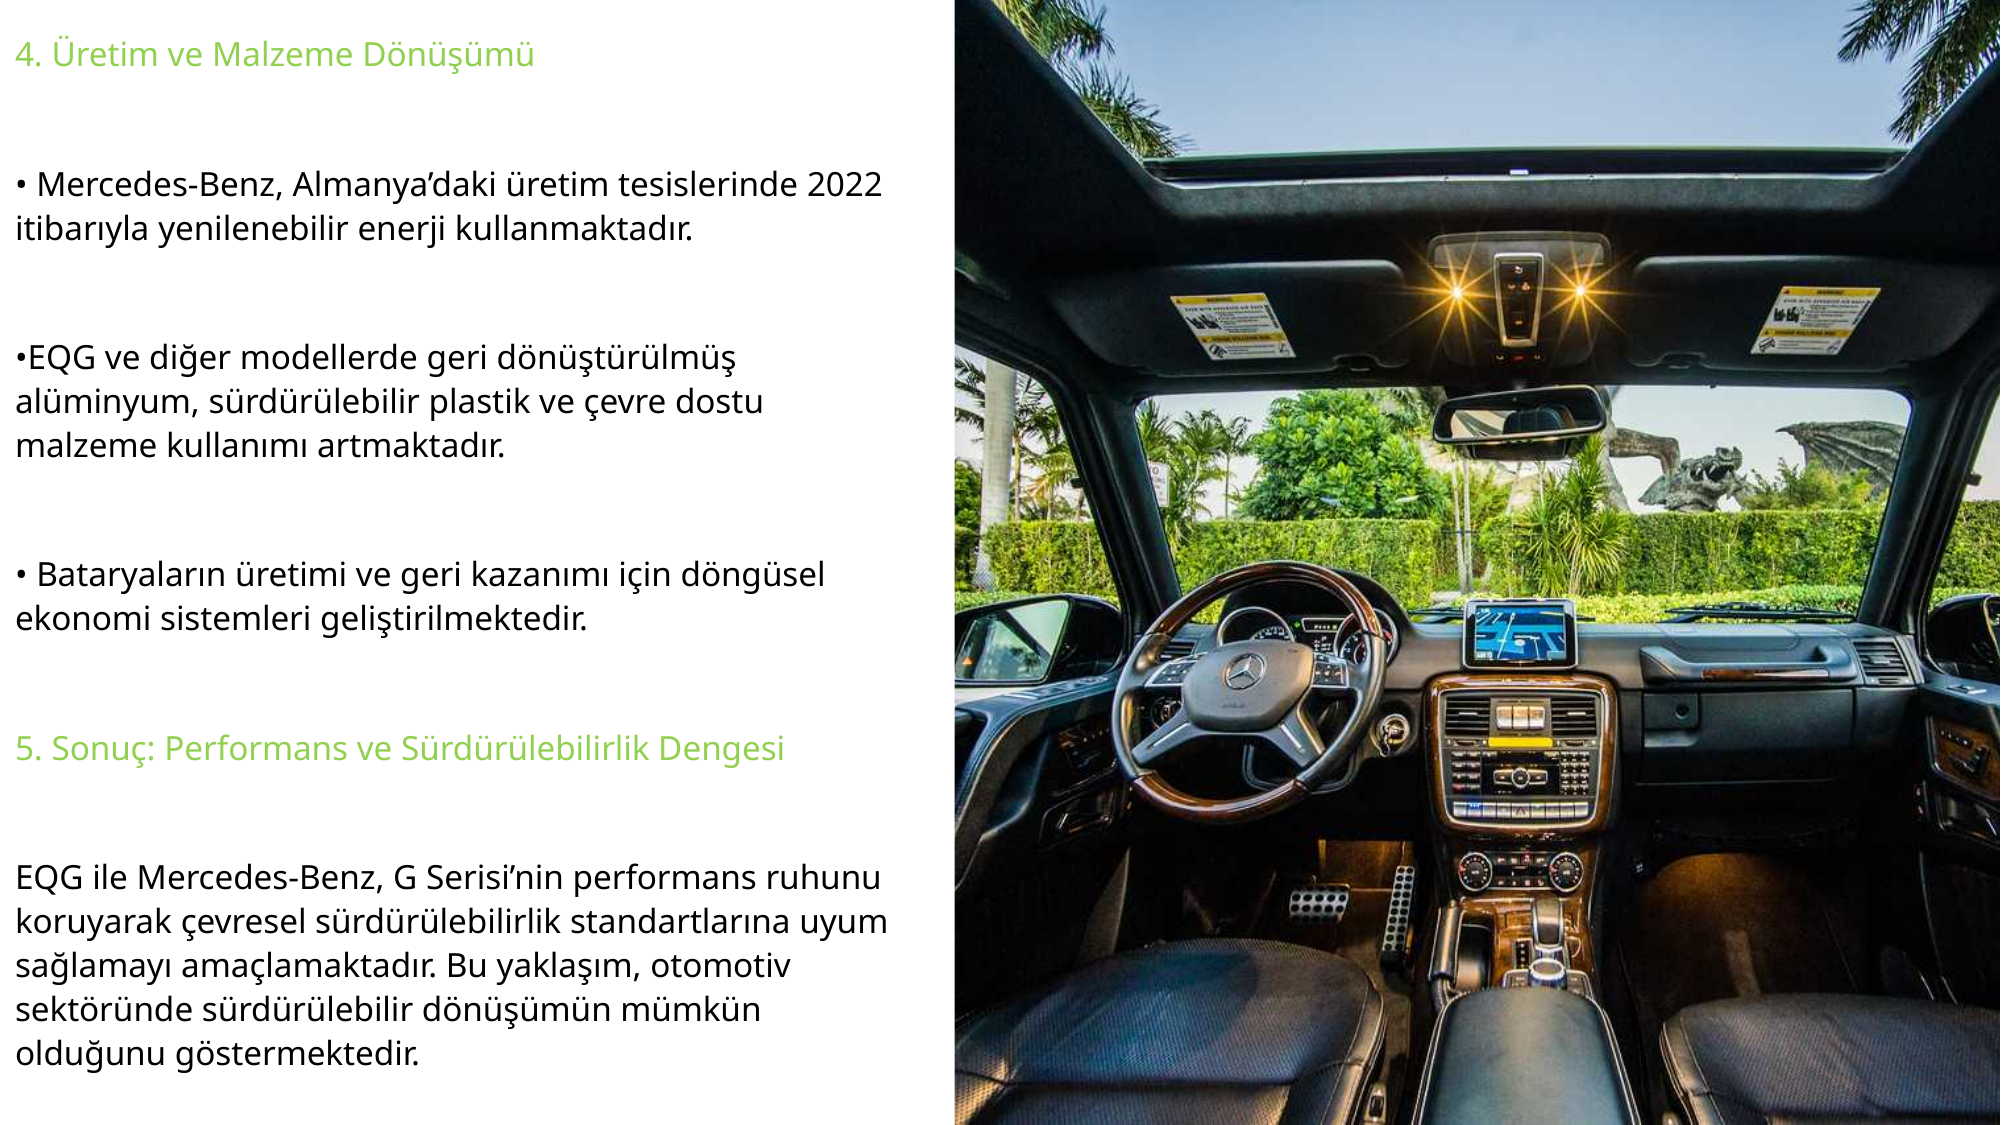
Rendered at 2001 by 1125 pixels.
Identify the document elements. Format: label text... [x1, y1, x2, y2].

picture [954, 0, 2000, 1125]
list 4.⁠ ⁠Üretim ve Malzeme Dönüşümü •⁠ Mercedes-Benz, Almanya’daki üretim tesislerinde 2022 itibarıyla yenilenebilir enerji kullanmaktadır. •⁠EQG ve diğer modellerde geri dönüştürülmüş alüminyum, sürdürülebilir plastik ve çevre dostu malzeme kullanımı artmaktadır. •⁠ ⁠Bataryaların üretimi ve geri kazanımı için döngüsel ekonomi sistemleri geliştirilmektedir. 5.⁠ ⁠Sonuç: Performans ve Sürdürülebilirlik Dengesi EQG ile Mercedes-Benz, G Serisi’nin performans ruhunu koruyarak çevresel sürdürülebilirlik standartlarına uyum sağlamayı amaçlamaktadır. Bu yaklaşım, otomotiv sektöründe sürdürülebilir dönüşümün mümkün olduğunu göstermektedir. [0, 22, 923, 922]
text_box [0, 0, 954, 1125]
